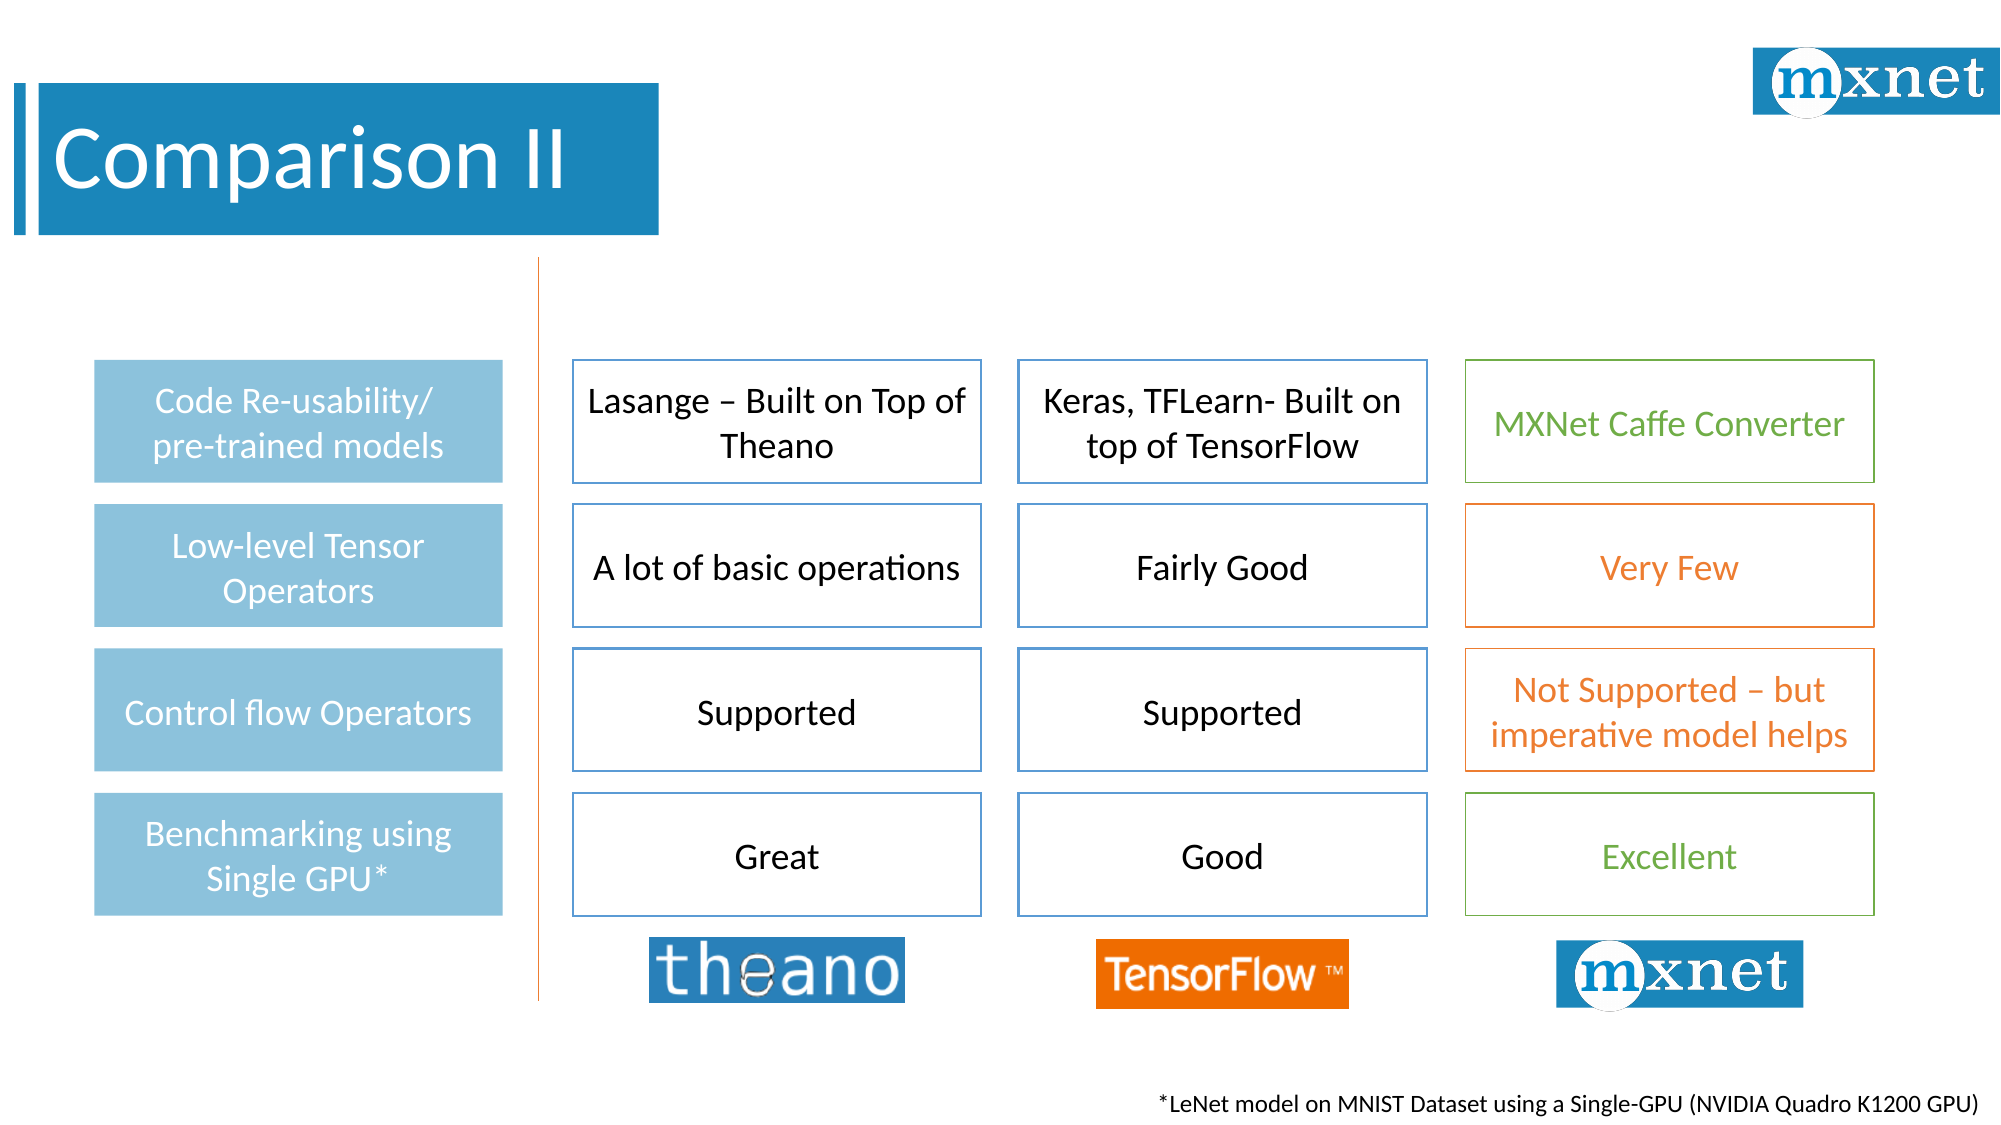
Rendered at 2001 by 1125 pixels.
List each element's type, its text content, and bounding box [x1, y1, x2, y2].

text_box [93, 359, 504, 916]
text_box Comparison II [38, 83, 659, 236]
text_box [1556, 939, 1804, 1013]
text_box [1465, 359, 1875, 916]
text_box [1018, 359, 1428, 916]
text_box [572, 359, 982, 916]
text_box *LeNet model on MNIST Dataset using a Single-GPU (NVIDIA Quadro K1200 GPU) [1136, 1079, 2000, 1125]
picture [649, 937, 905, 1004]
text_box [14, 83, 26, 236]
picture [1096, 939, 1349, 1009]
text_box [1752, 46, 2000, 120]
